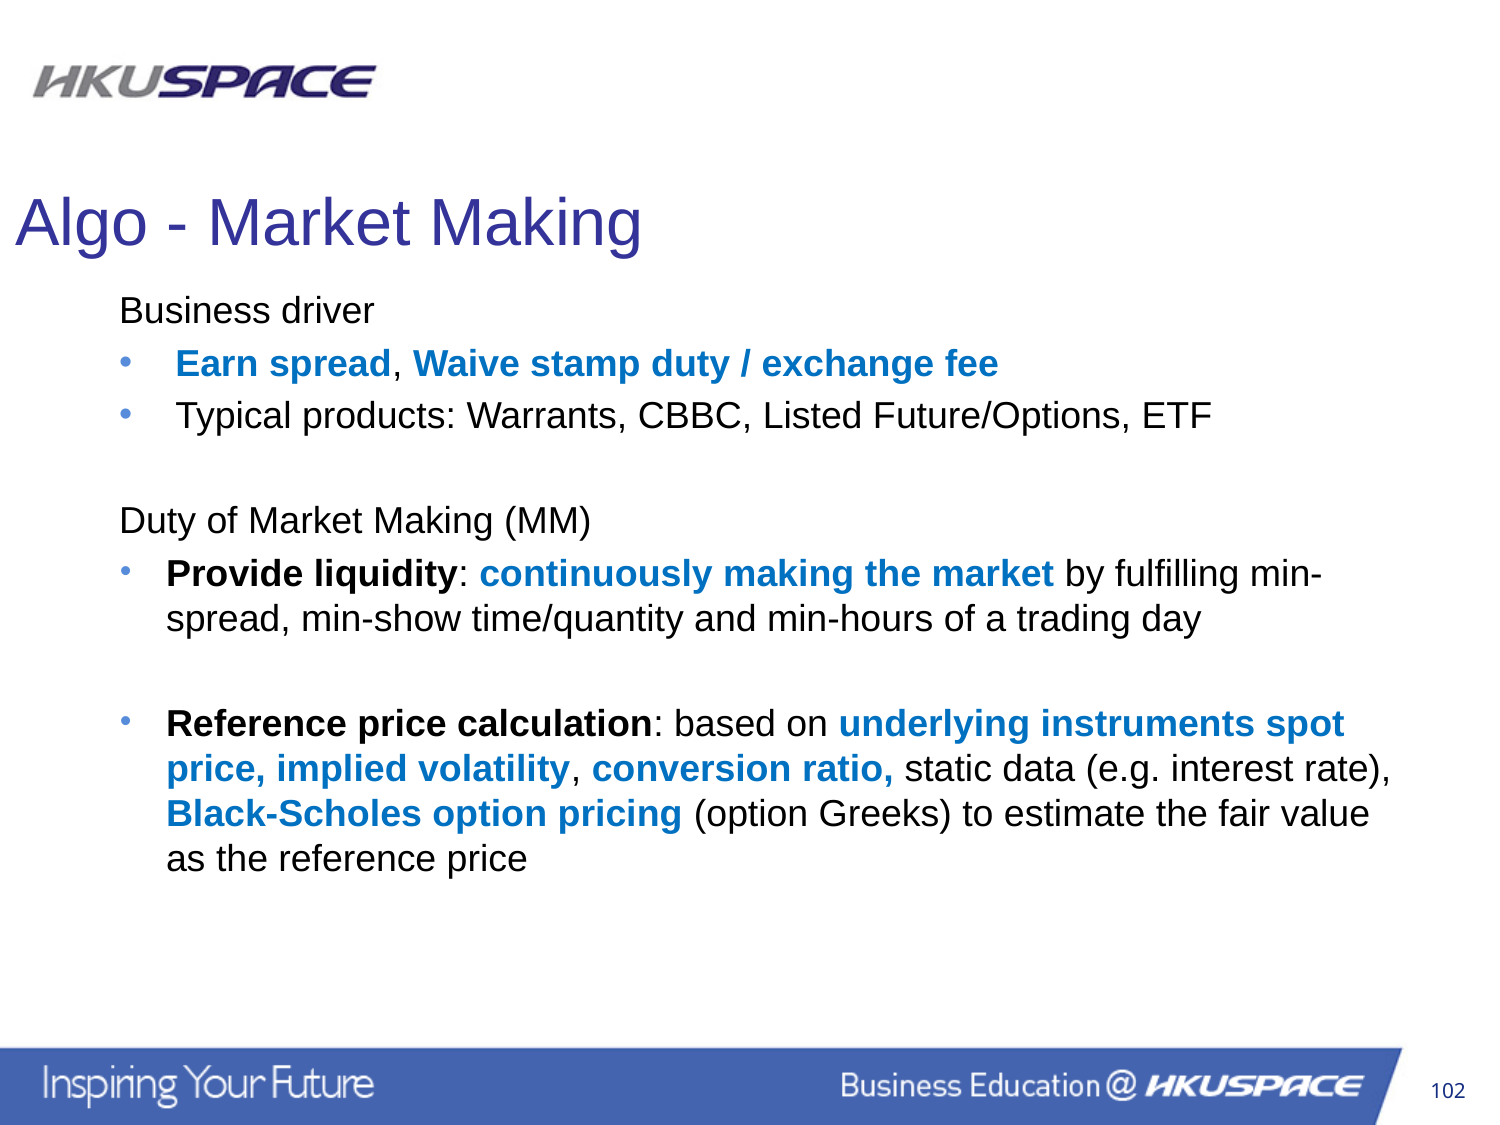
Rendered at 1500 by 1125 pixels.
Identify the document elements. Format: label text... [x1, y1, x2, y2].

slide_number 102 [1415, 1070, 1499, 1125]
title Algo - Market Making [0, 101, 1325, 266]
text_box Business driver Earn spread, Waive stamp duty / exchange fee Typical products: Warrants, CBBC, Listed Future/Options, ETF Duty of Market Making (MM) Provide liquidity: continuously making the market by fulfilling min-spread, min-show time/quantity and min-hours of a trading day Reference price calculation: based on underlying instruments spot price, implied volatility, conversion ratio, static data (e.g. interest rate), Black-Scholes option pricing (option Greeks) to estimate the fair value as the reference price [29, 278, 1412, 1047]
picture [0, 0, 1500, 1125]
